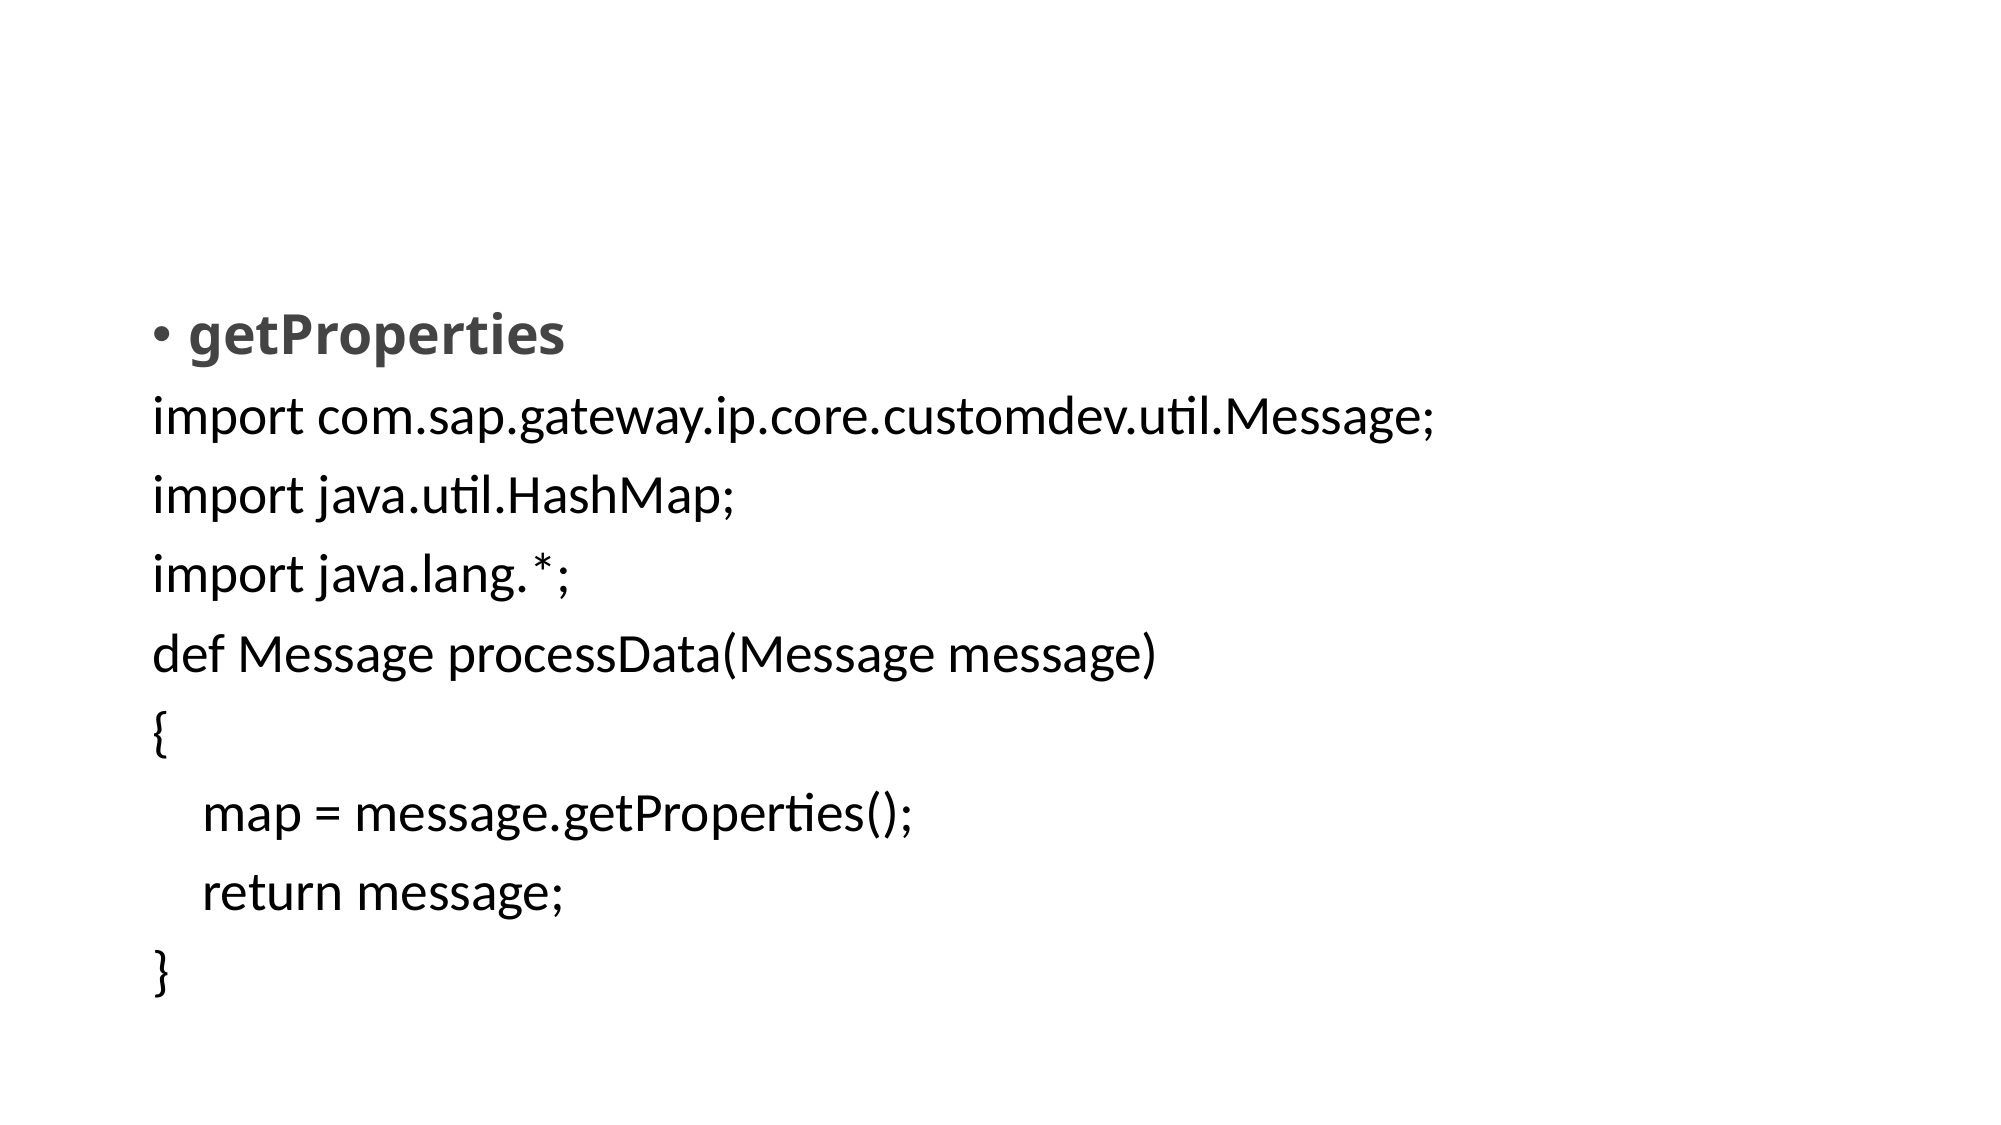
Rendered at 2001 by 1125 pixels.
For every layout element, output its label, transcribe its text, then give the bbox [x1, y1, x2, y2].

list getProperties import com.sap.gateway.ip.core.customdev.util.Message; import java.util.HashMap; import java.lang.*; def Message processData(Message message) { map = message.getProperties(); return message; } [137, 299, 1863, 1014]
